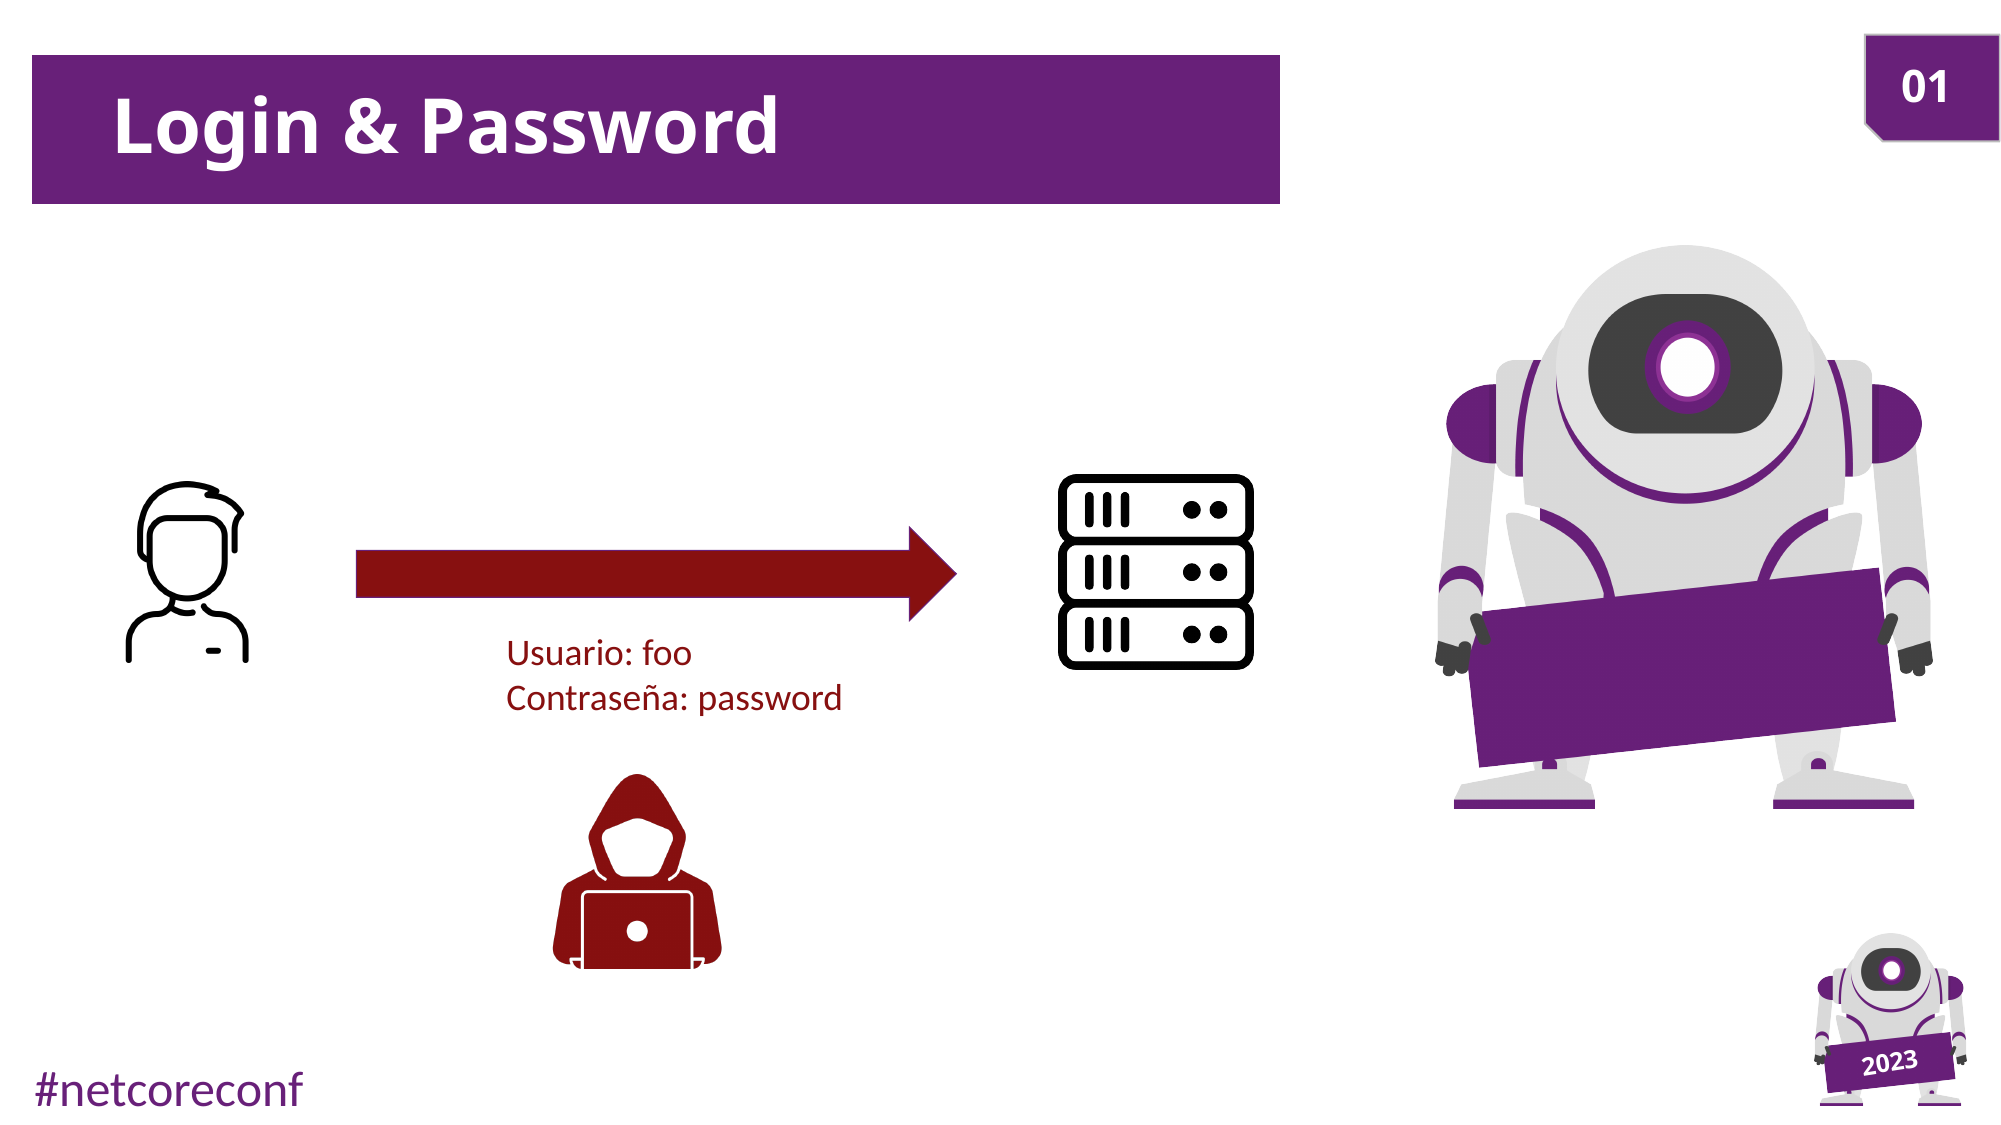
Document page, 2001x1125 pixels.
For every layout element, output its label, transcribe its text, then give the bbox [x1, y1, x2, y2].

picture [1058, 474, 1254, 670]
title Login & Password [96, 0, 1254, 179]
text_box [32, 55, 1280, 204]
text_box [355, 525, 958, 622]
picture [96, 481, 278, 663]
text_box #netcoreconf [19, 1049, 324, 1124]
list 01 [1886, 55, 1979, 121]
picture [1435, 244, 1933, 809]
picture [1814, 933, 1967, 1106]
text_box Usuario: foo Contraseña: password [491, 620, 859, 726]
picture [539, 774, 735, 970]
